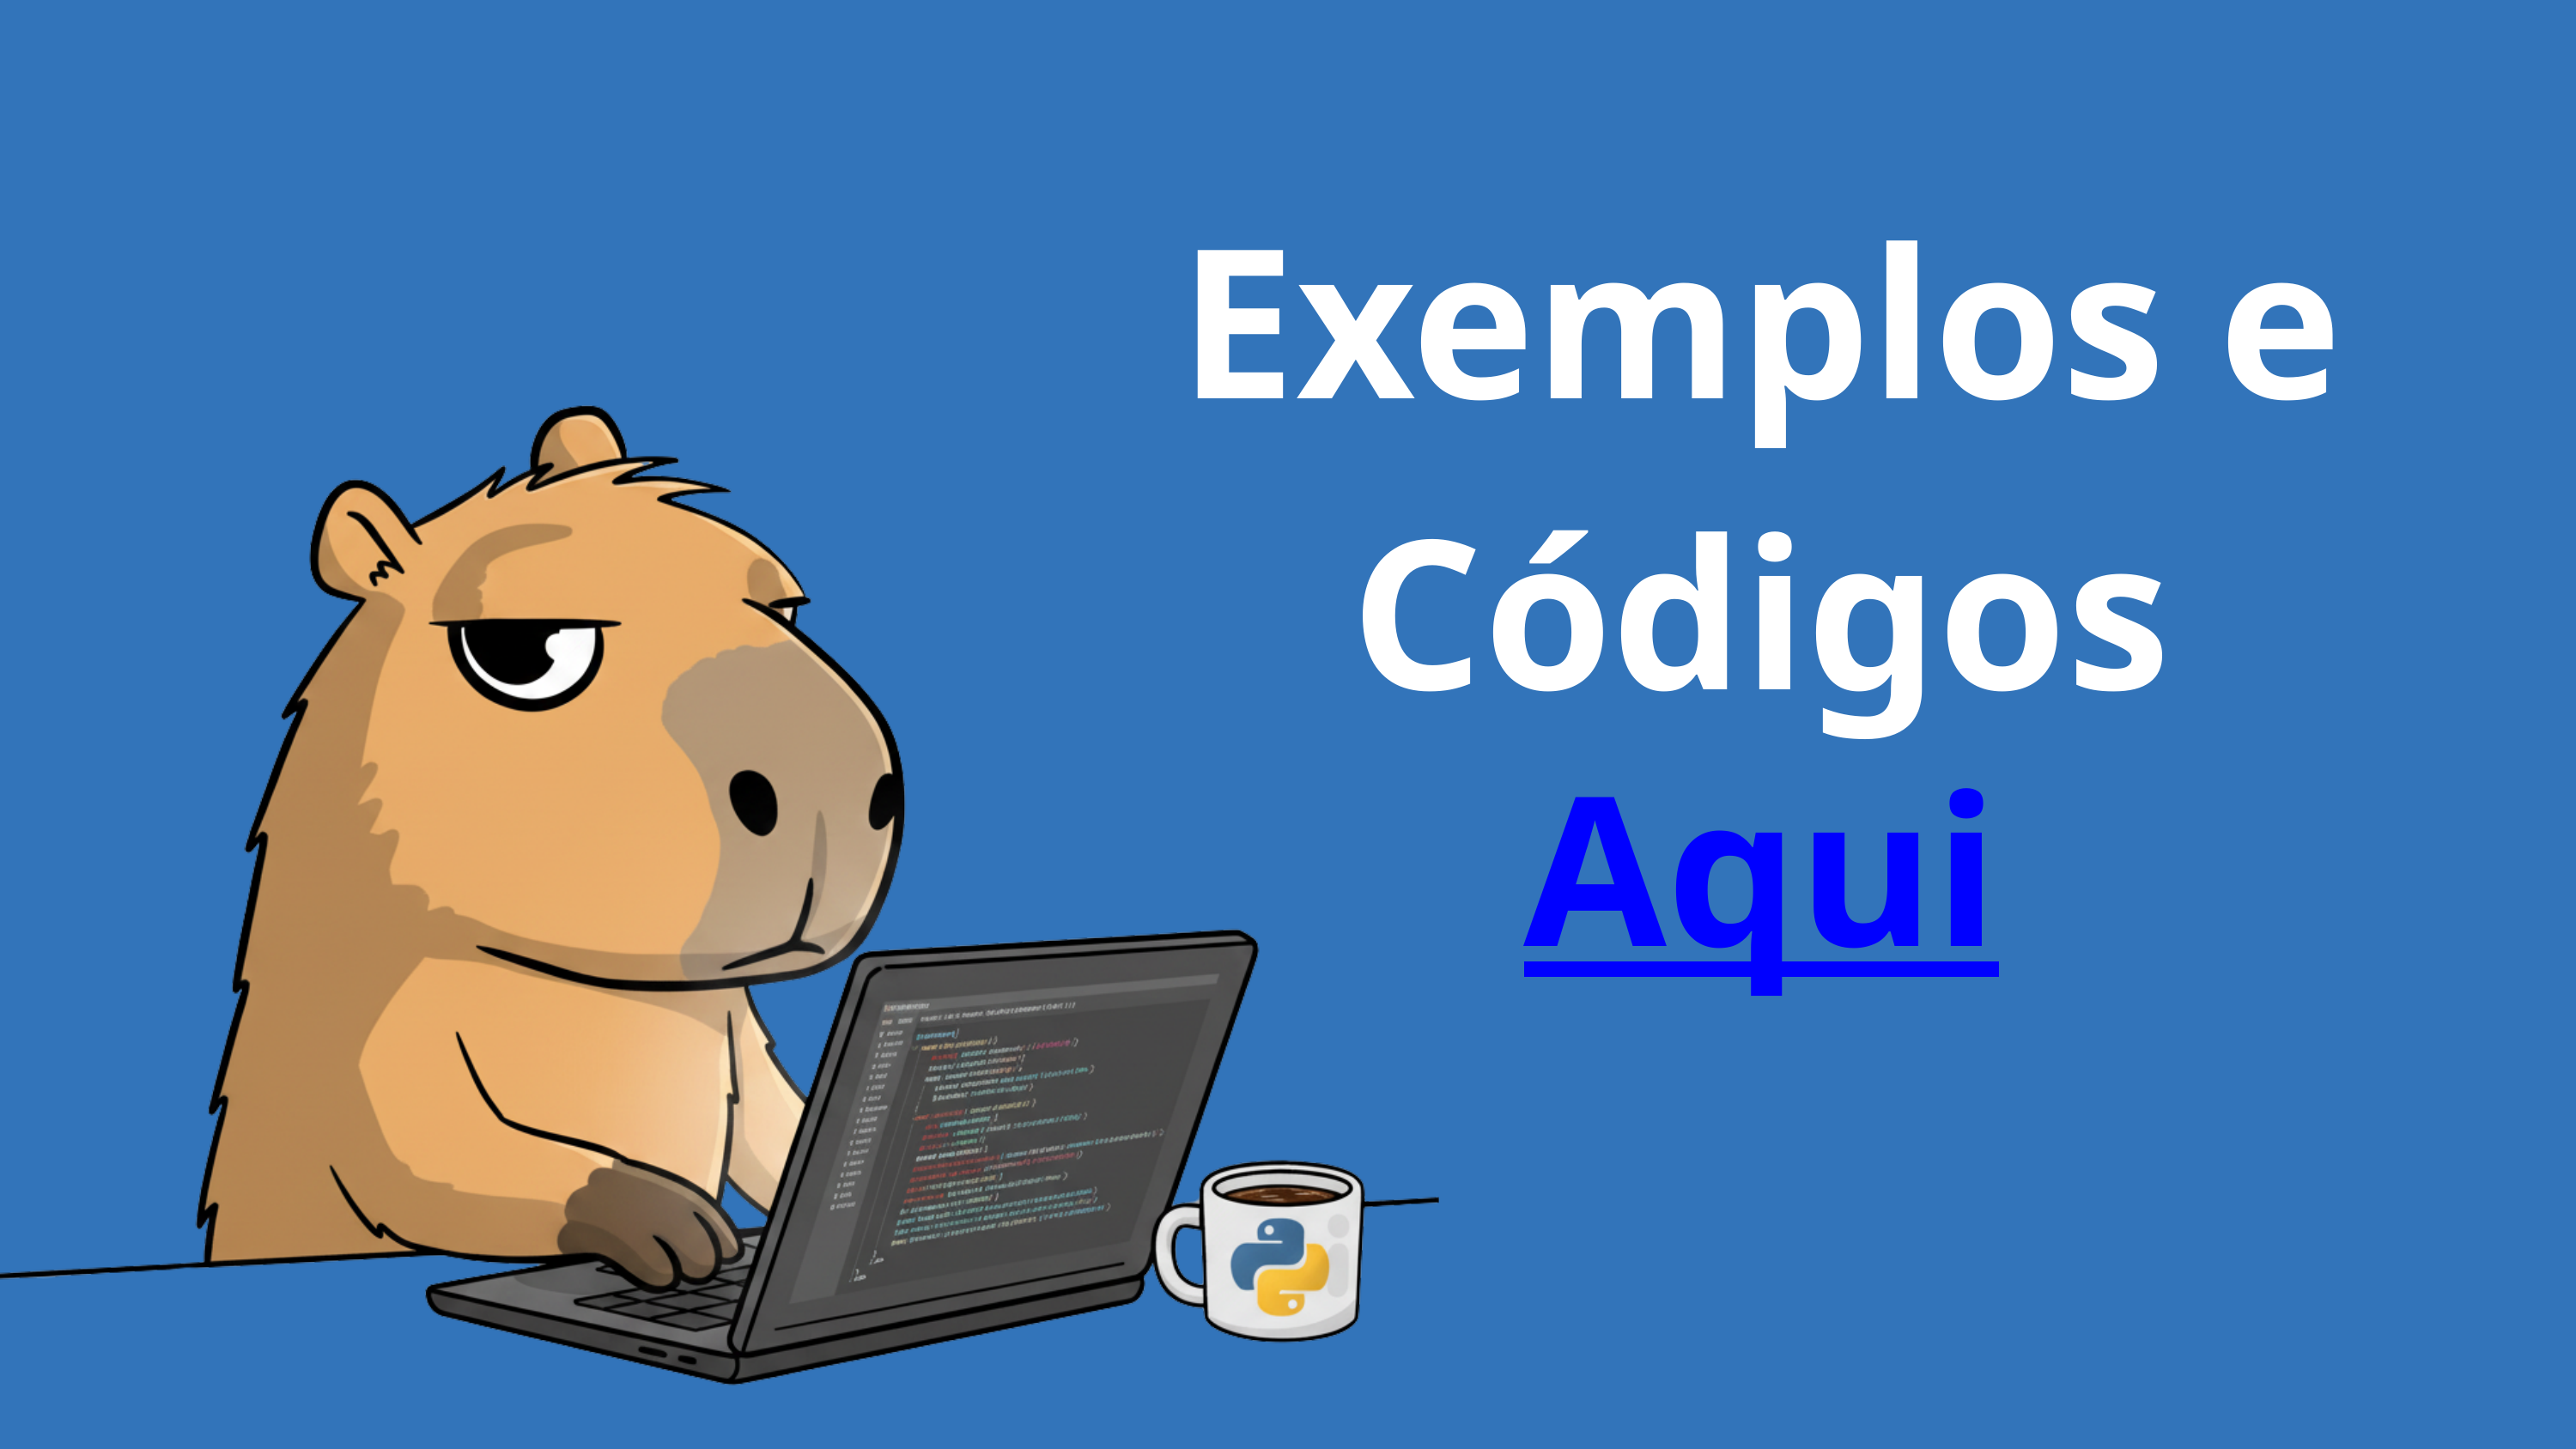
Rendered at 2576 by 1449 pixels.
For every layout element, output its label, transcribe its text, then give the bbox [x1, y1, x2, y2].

text_box Exemplos e Códigos Aqui [794, 149, 2576, 1022]
text_box [0, 179, 1439, 1449]
